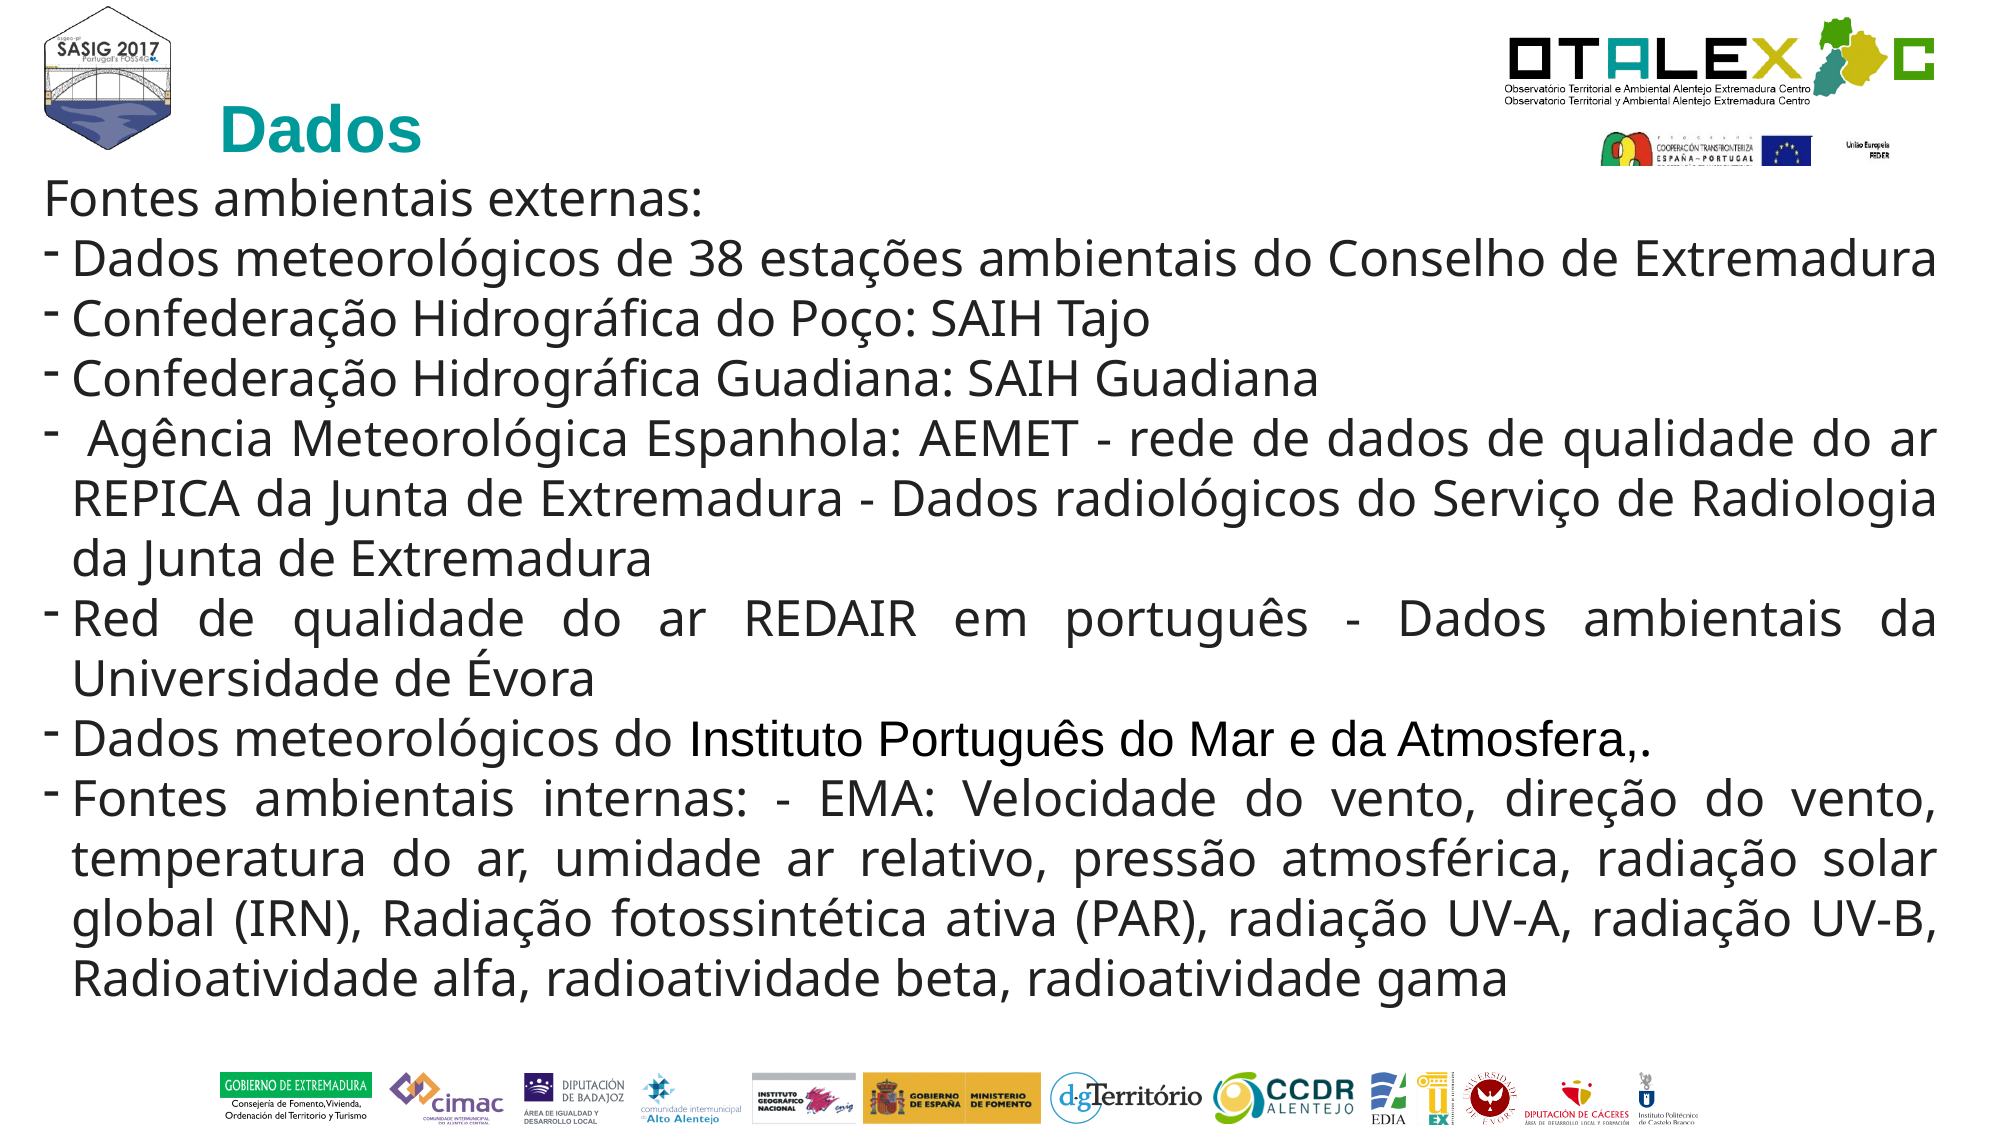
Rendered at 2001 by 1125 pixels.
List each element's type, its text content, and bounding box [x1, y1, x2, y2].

picture [1504, 17, 1934, 106]
picture [1588, 131, 1893, 166]
picture [44, 6, 171, 150]
text_box Fontes ambientais externas: Dados meteorológicos de 38 estações ambientais do Conselho de Extremadura Confederação Hidrográfica do Poço: SAIH Tajo Confederação Hidrográfica Guadiana: SAIH Guadiana Agência Meteorológica Espanhola: AEMET - rede de dados de qualidade do ar REPICA da Junta de Extremadura - Dados radiológicos do Serviço de Radiologia da Junta de Extremadura Red de qualidade do ar REDAIR em português - Dados ambientais da Universidade de Évora Dados meteorológicos do Instituto Português do Mar e da Atmosfera,. Fontes ambientais internas: - EMA: Velocidade do vento, direção do vento, temperatura do ar, umidade ar relativo, pressão atmosférica, radiação solar global (IRN), Radiação fotossintética ativa (PAR), radiação UV-A, radiação UV-B, Radioatividade alfa, radioatividade beta, radioatividade gama [43, 166, 1940, 1007]
text_box Dados [204, 78, 439, 173]
picture [220, 1072, 1698, 1125]
